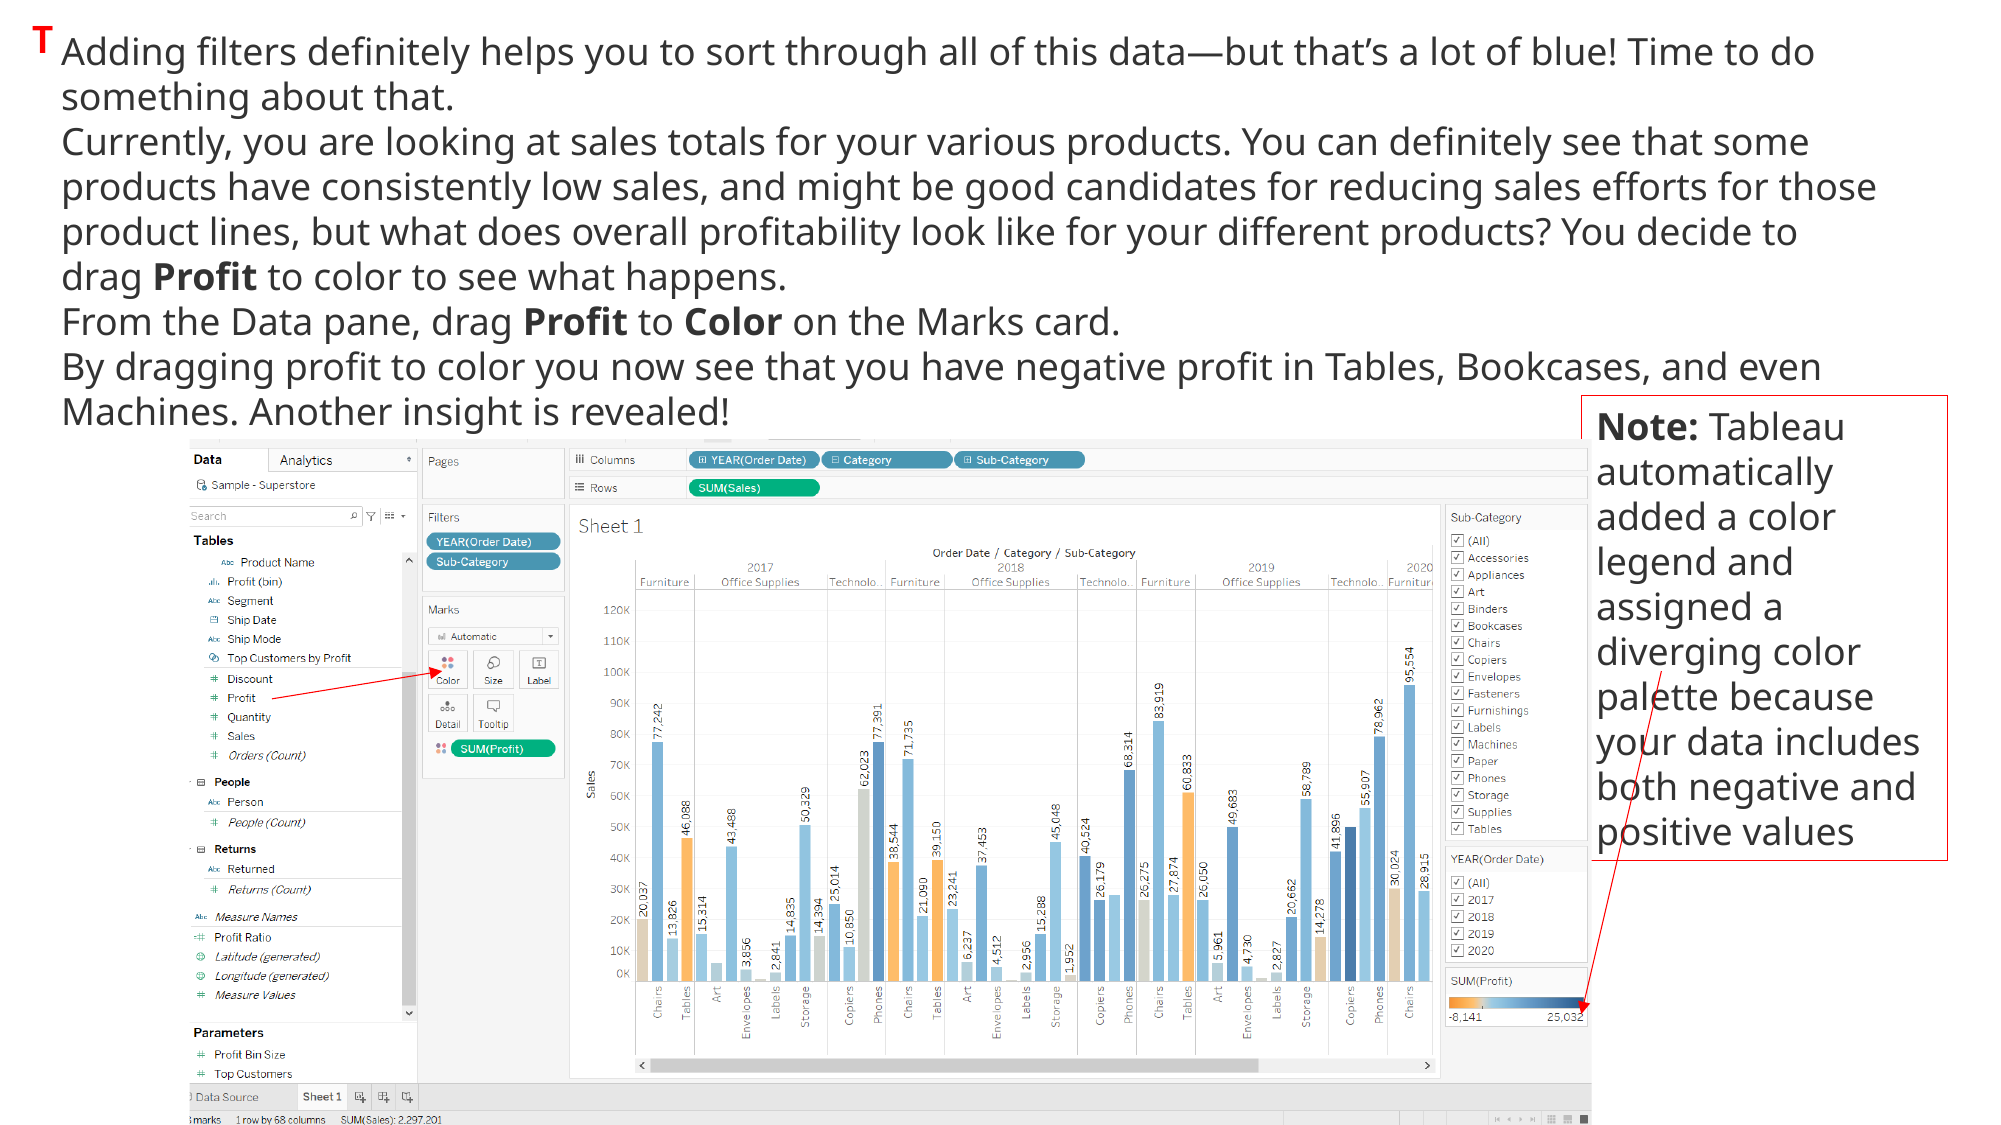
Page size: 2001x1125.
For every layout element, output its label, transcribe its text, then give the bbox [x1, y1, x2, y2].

text_box T [17, 4, 75, 69]
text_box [271, 671, 443, 699]
text_box Note: Tableau automatically added a color legend and assigned a diverging color palette because your data includes both negative and positive values [1581, 395, 1948, 861]
text_box Adding filters definitely helps you to sort through all of this data—but that’s a lot of blue! Time to do something about that. Currently, you are looking at sales totals for your various products. You can definitely see that some products have consistently low sales, and might be good candidates for reducing sales efforts for those product lines, but what does overall profitability look like for your different products? You decide to drag Profit to color to see what happens. From the Data pane, drag Profit to Color on the Marks card. By dragging profit to color you now see that you have negative profit in Tables, Bookcases, and even Machines. Another insight is revealed! [46, 20, 1990, 441]
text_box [1581, 671, 1662, 1015]
picture [189, 439, 1592, 1125]
